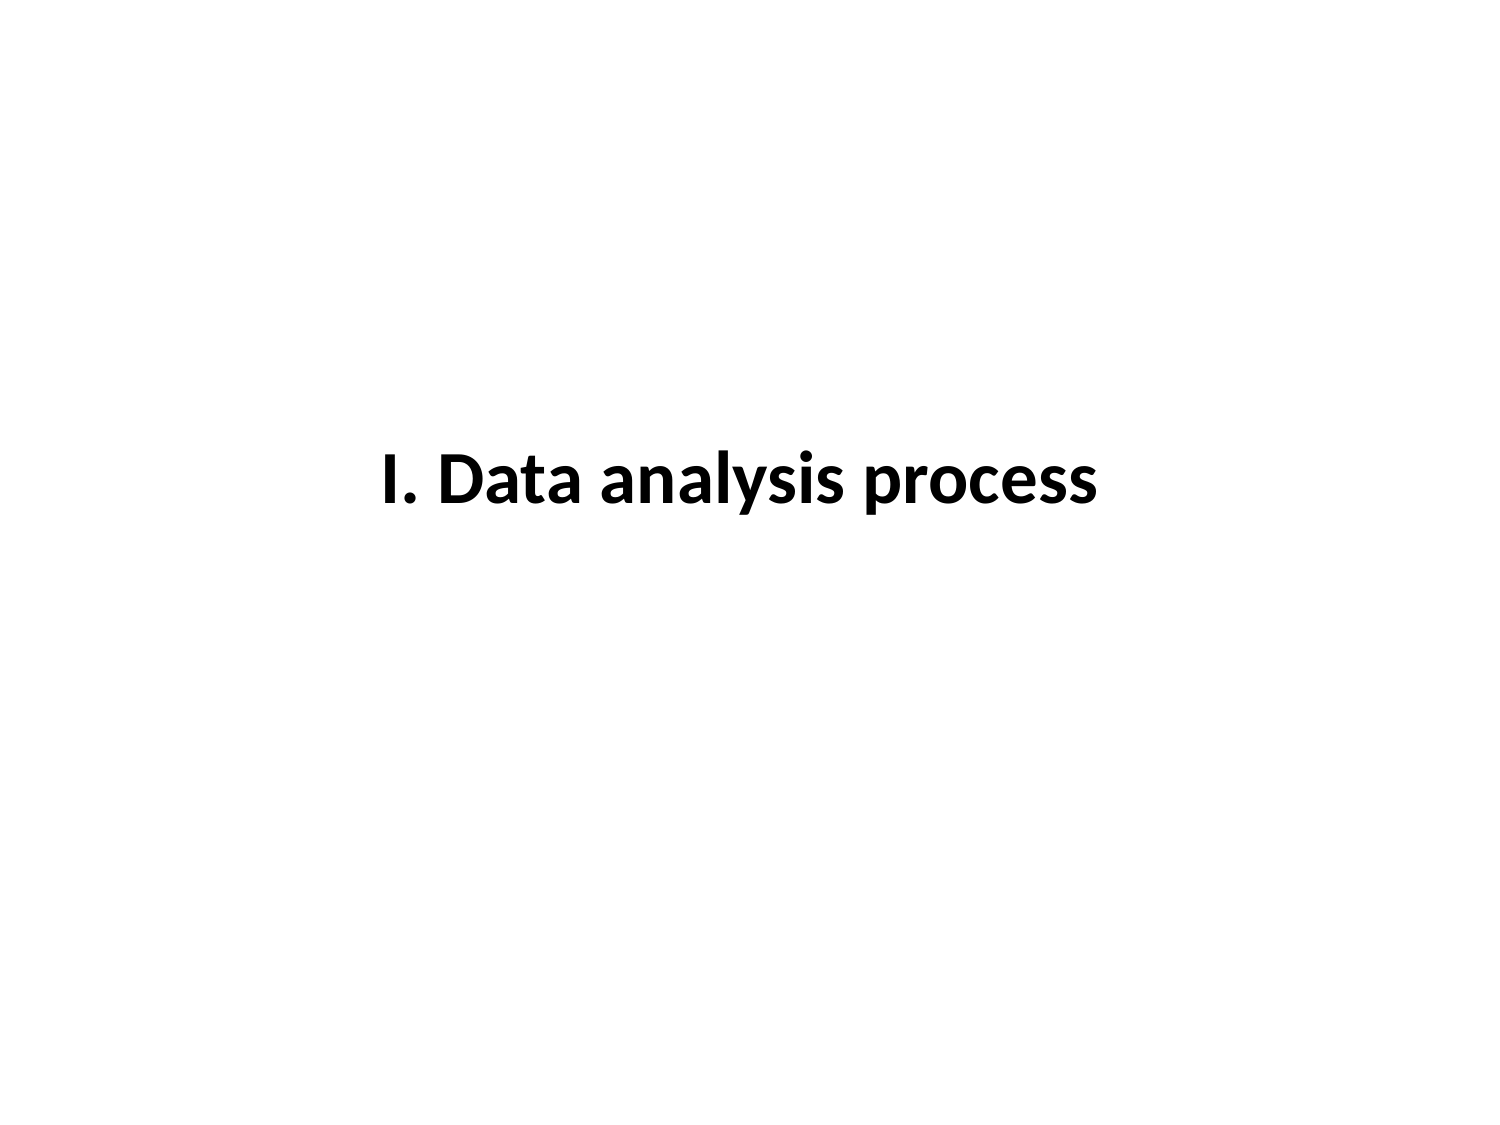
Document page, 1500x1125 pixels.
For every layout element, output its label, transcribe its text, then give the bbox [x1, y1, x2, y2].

title I. Data analysis process [64, 420, 1415, 609]
